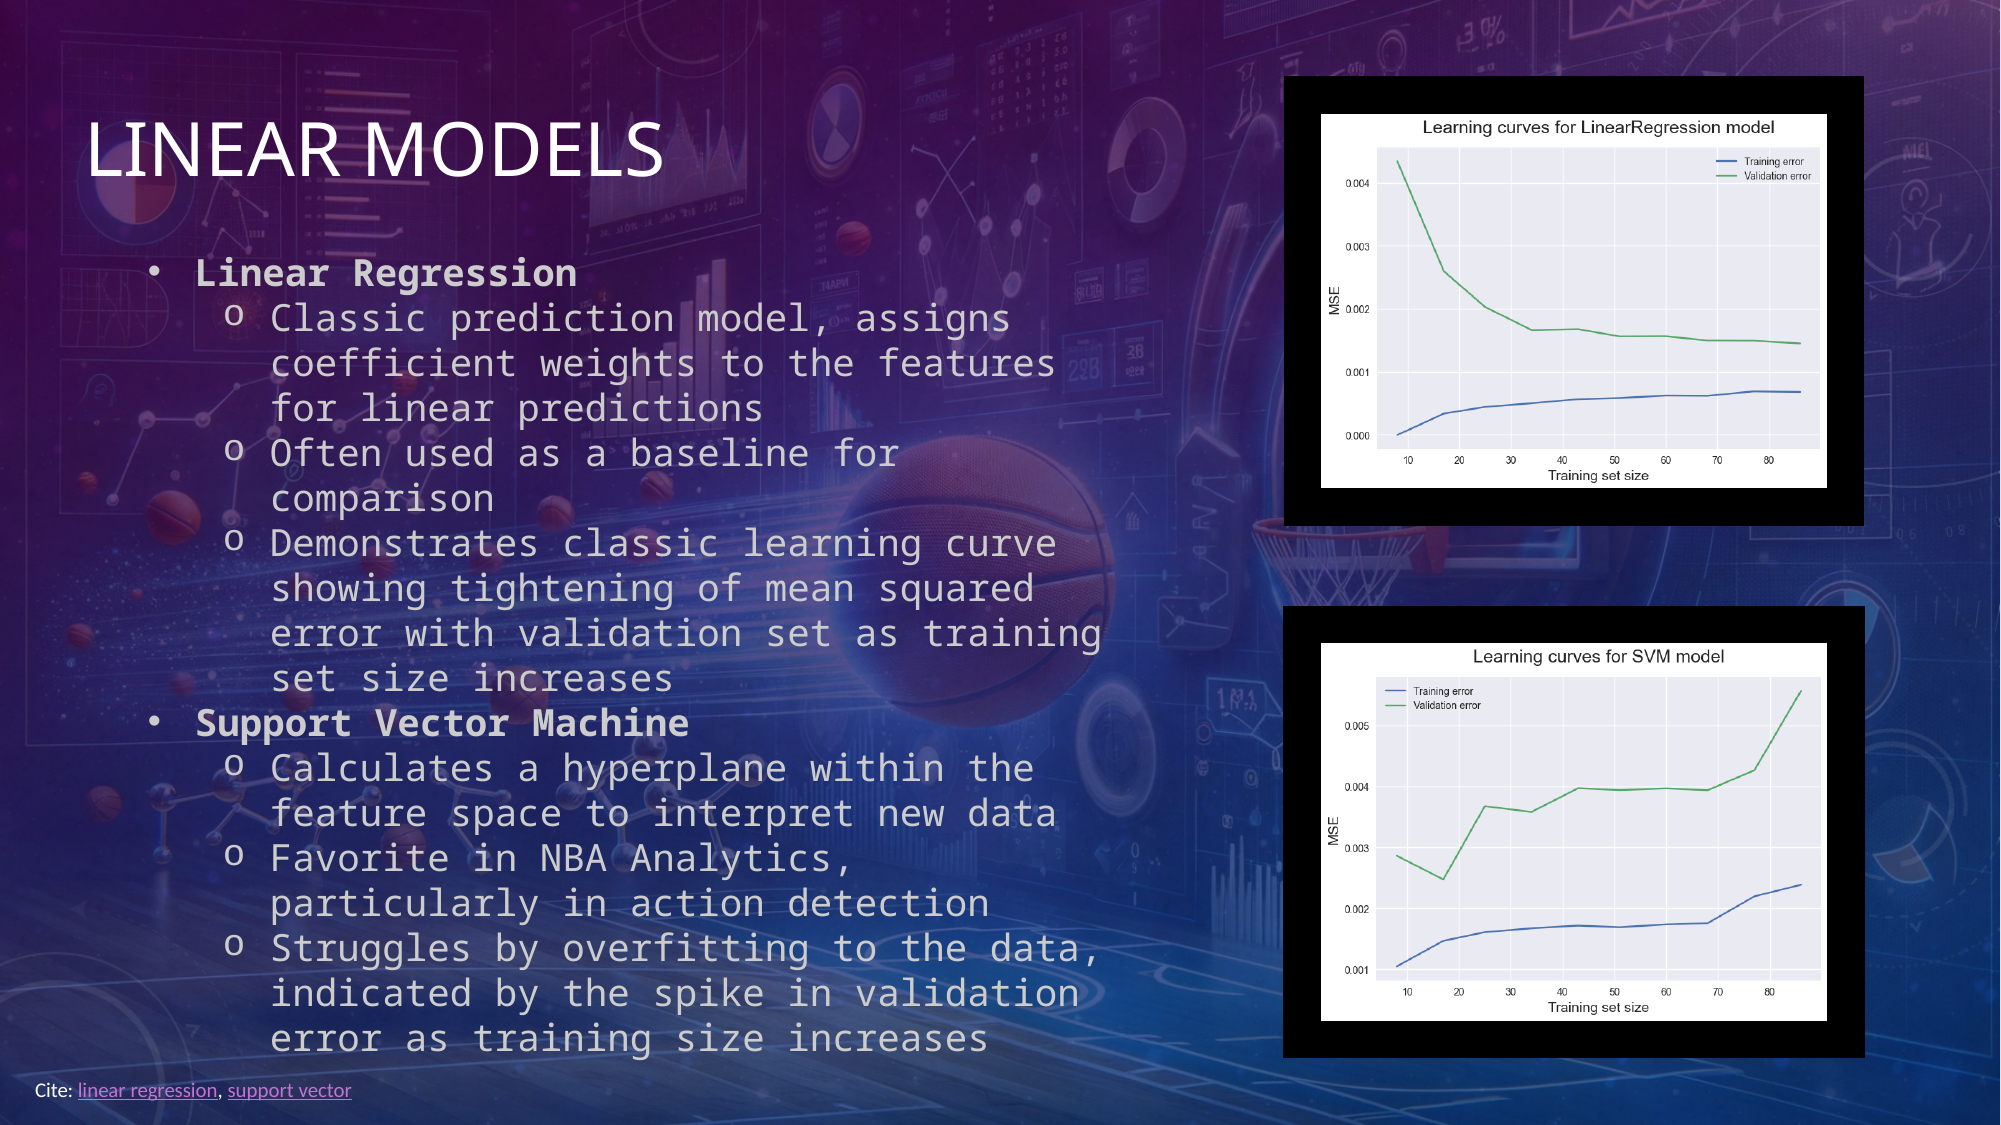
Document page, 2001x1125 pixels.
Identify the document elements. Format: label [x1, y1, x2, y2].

picture [0, 0, 2001, 1125]
list [1320, 642, 1828, 1022]
